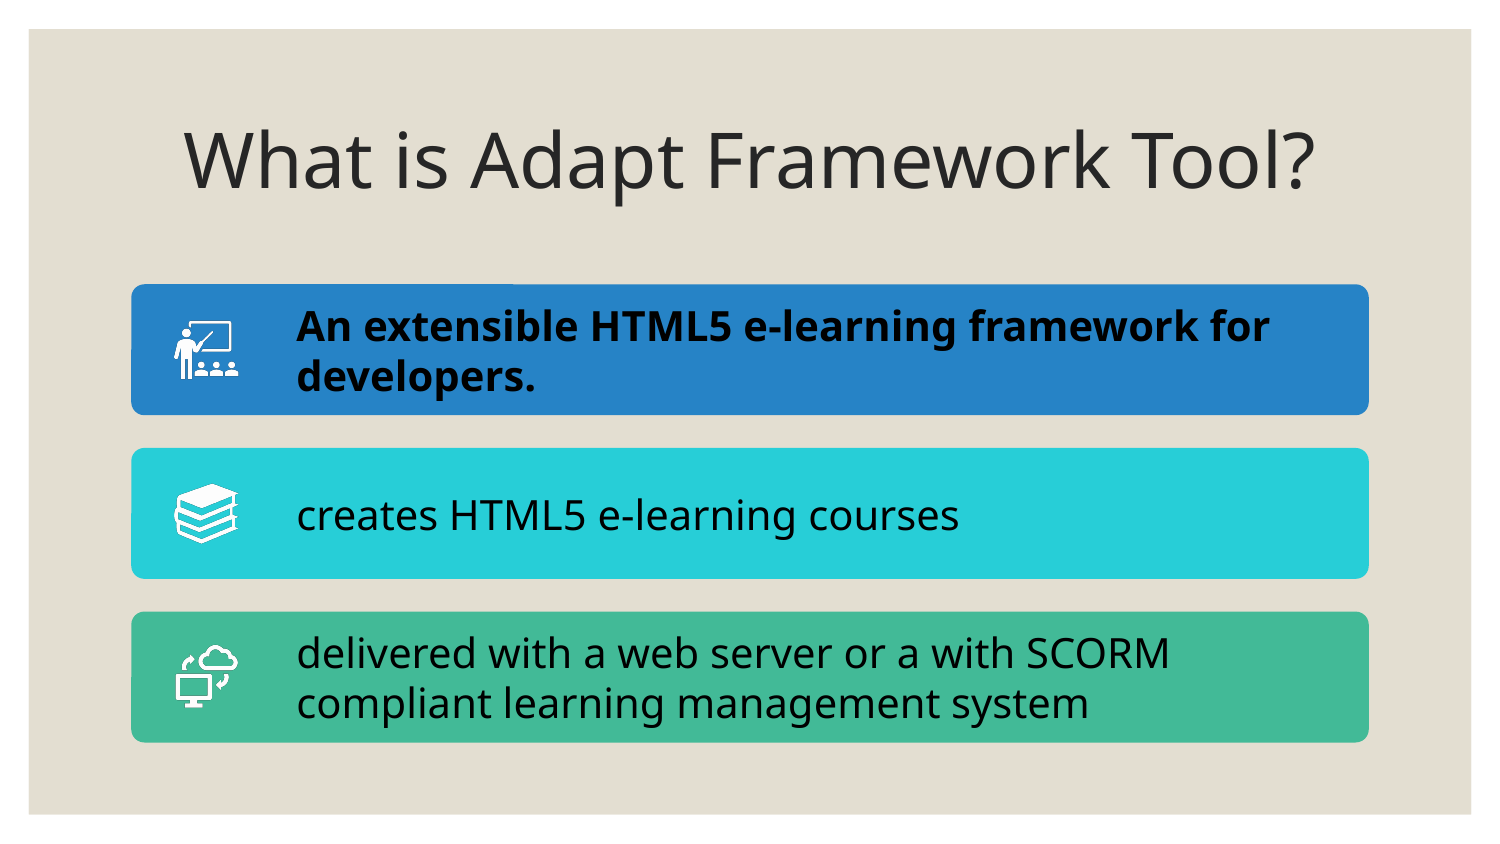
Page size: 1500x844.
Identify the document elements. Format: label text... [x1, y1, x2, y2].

text_box [835, 71, 1270, 194]
text_box [28, 29, 1472, 815]
text_box What is Adapt Framework Tool? [131, 79, 1369, 248]
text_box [131, 284, 1369, 743]
